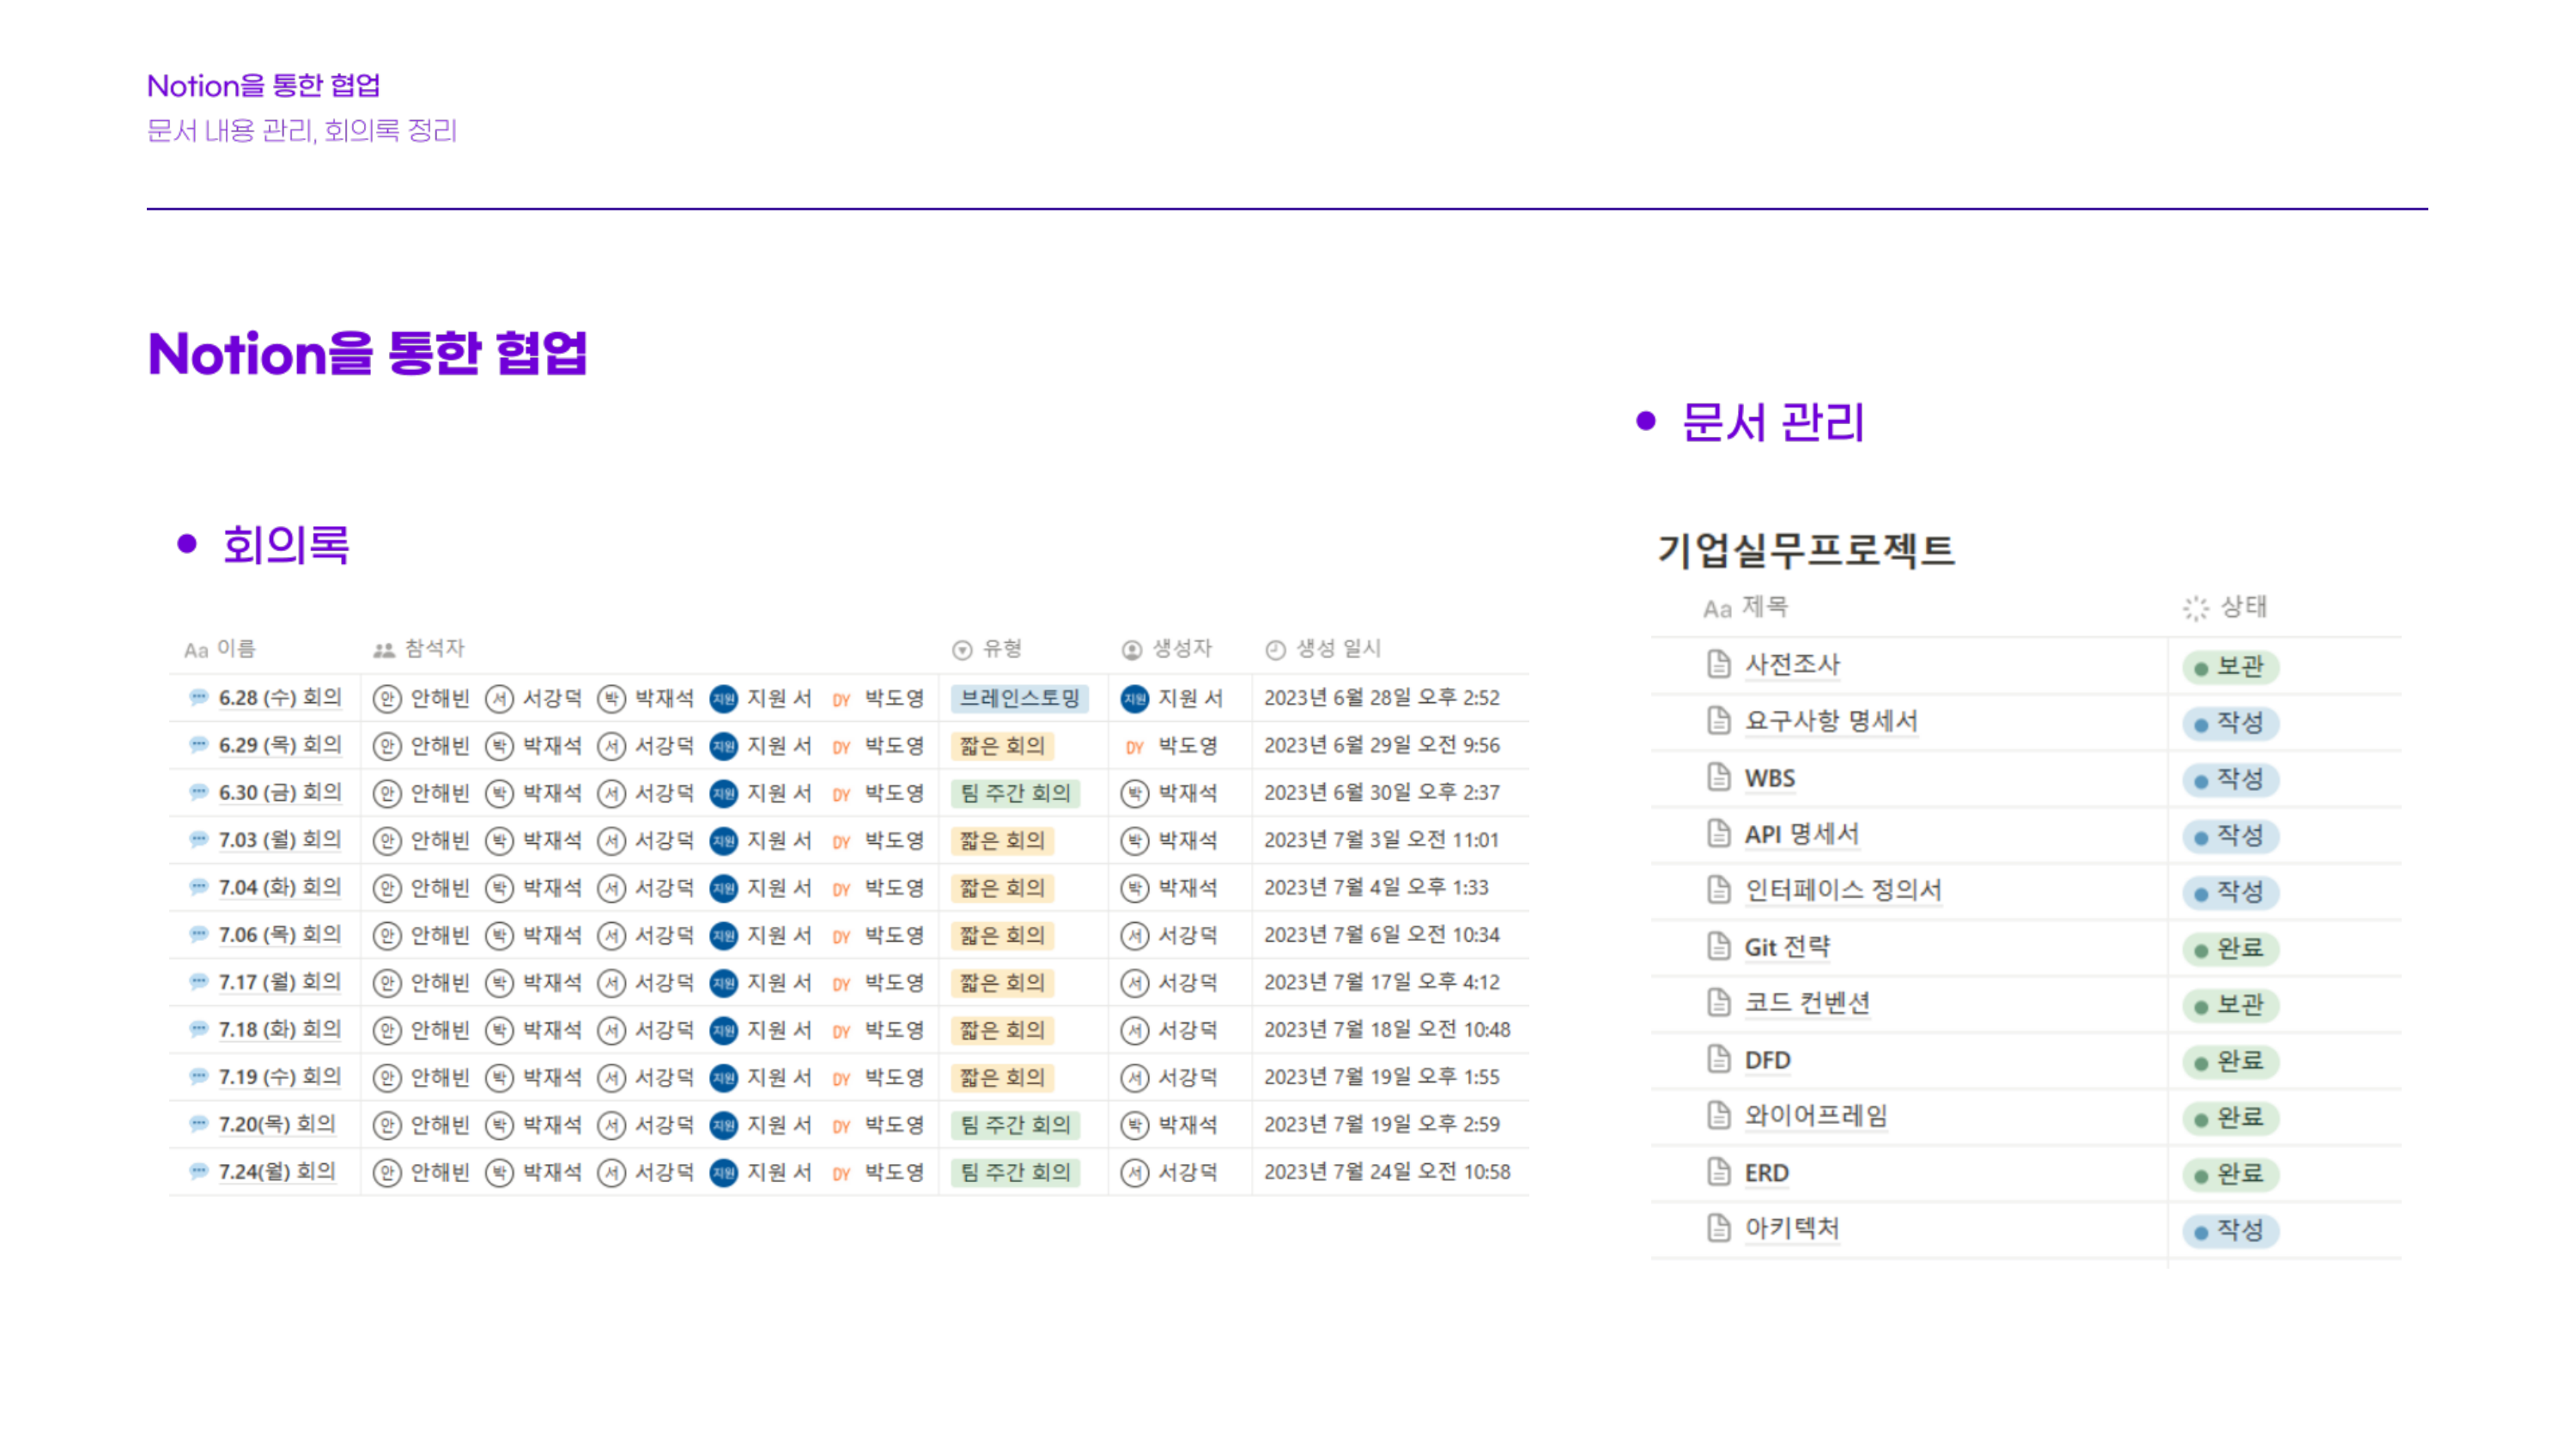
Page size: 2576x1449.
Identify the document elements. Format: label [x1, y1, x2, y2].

picture [149, 488, 403, 617]
picture [1608, 379, 1913, 497]
text_box [1650, 517, 2402, 1270]
text_box [169, 622, 1529, 1204]
picture [137, 60, 483, 179]
picture [129, 304, 640, 439]
